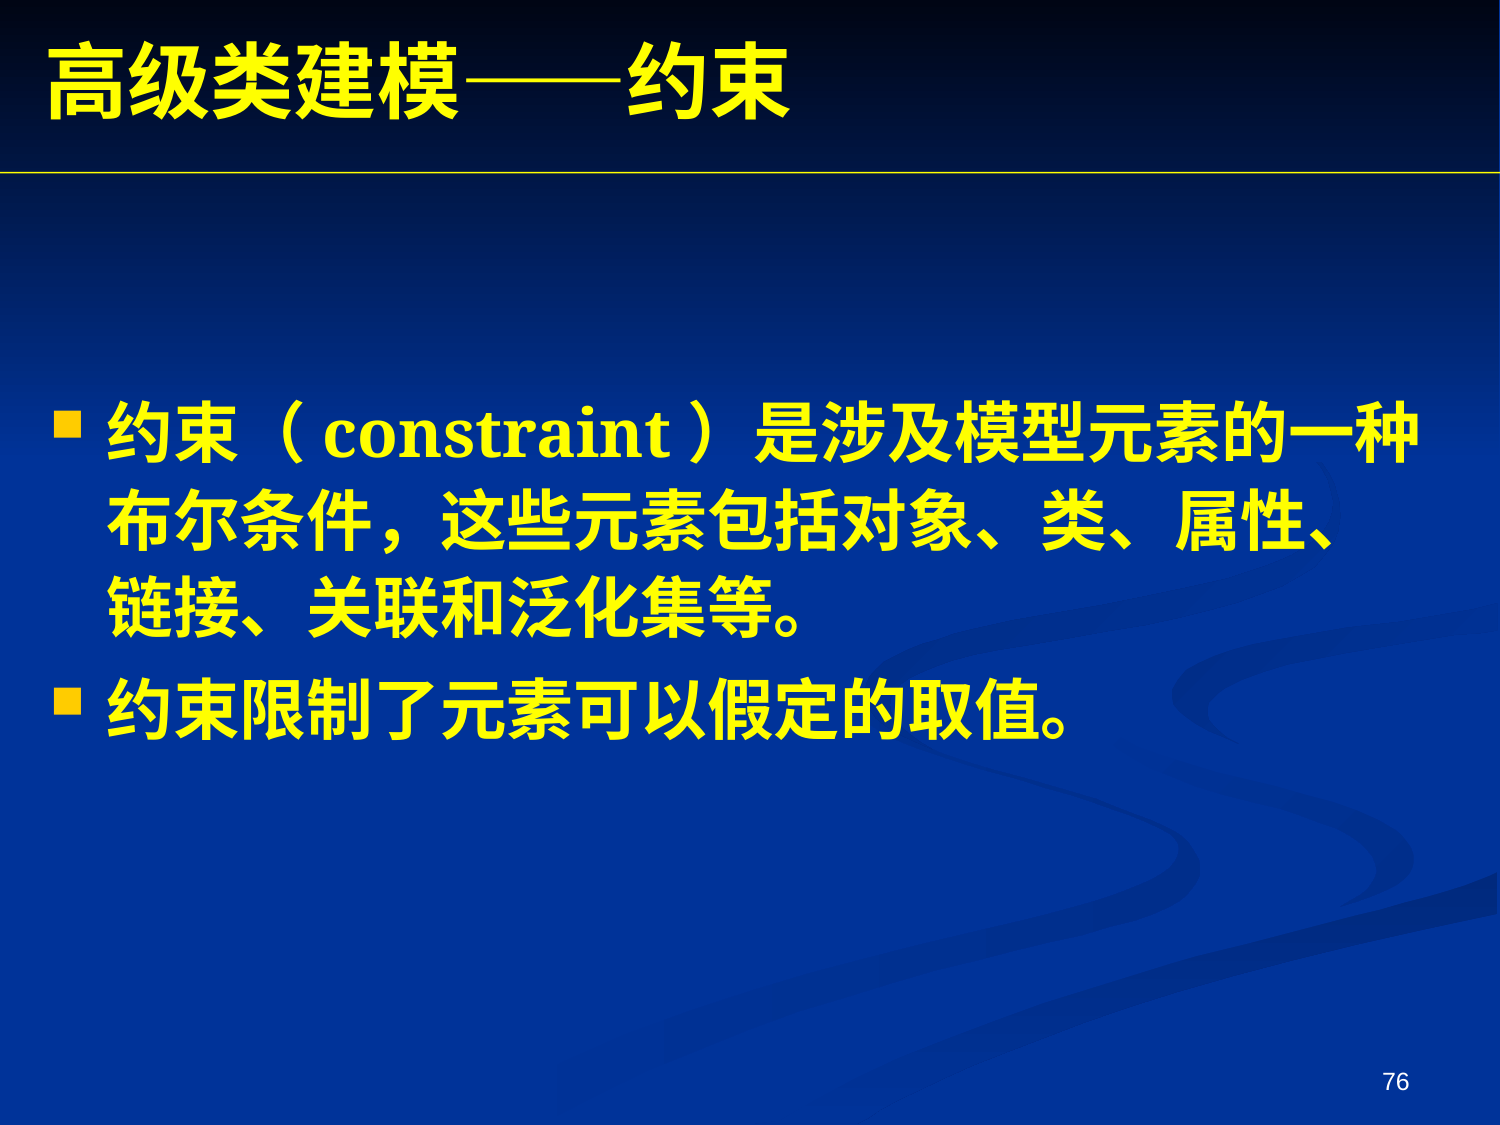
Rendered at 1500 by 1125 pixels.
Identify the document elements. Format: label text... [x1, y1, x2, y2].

text_box 高级类建模——约束 [29, 21, 1380, 138]
slide_number 76 [1074, 1024, 1426, 1104]
list 约束（constraint）是涉及模型元素的一种布尔条件，这些元素包括对象、类、属性、链接、关联和泛化集等。 约束限制了元素可以假定的取值。 [34, 374, 1442, 754]
